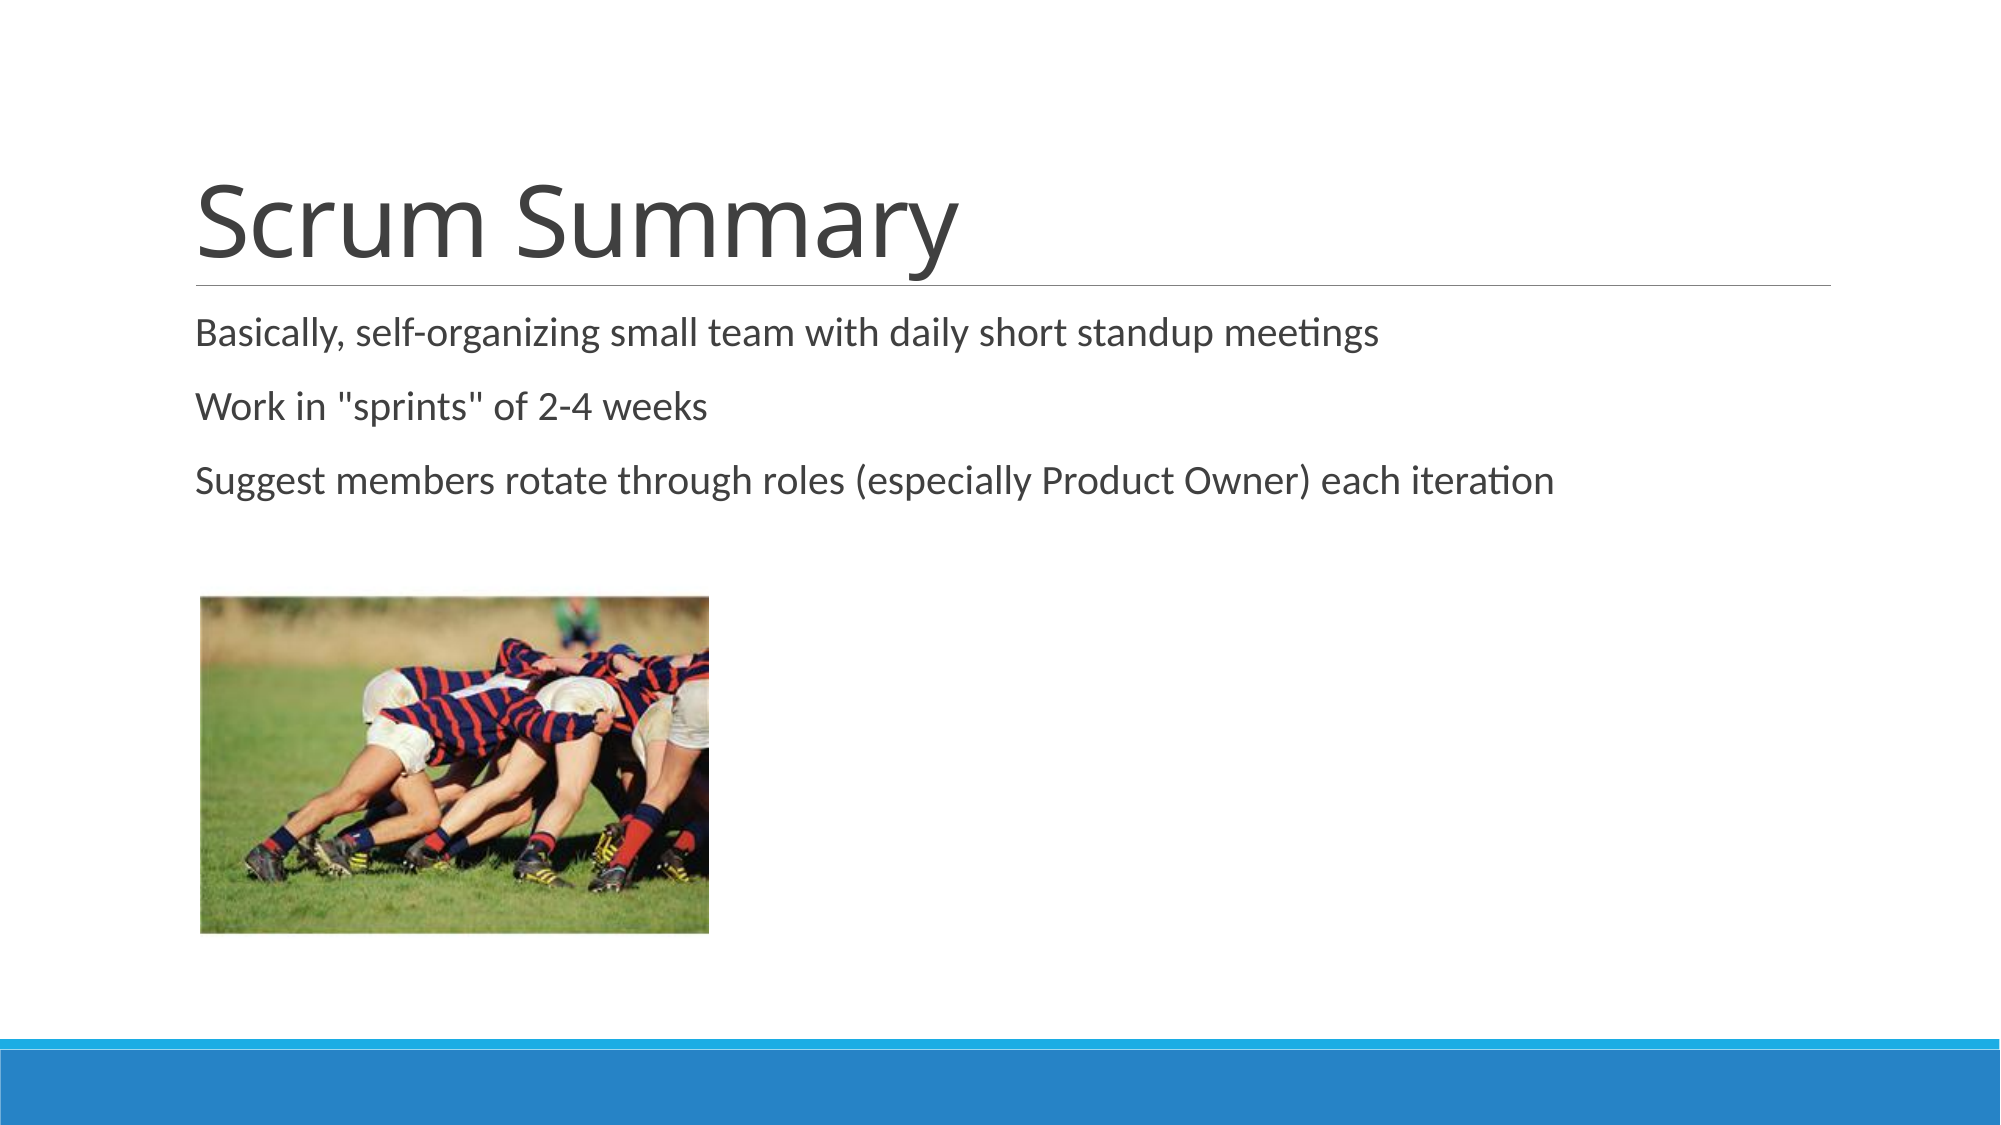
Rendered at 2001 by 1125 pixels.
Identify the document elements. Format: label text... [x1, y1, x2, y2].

title Scrum Summary [180, 47, 1830, 285]
list Basically, self-organizing small team with daily short standup meetings Work in "sprints" of 2-4 weeks Suggest members rotate through roles (especially Product Owner) each iteration [180, 302, 1830, 963]
picture [200, 511, 710, 1021]
